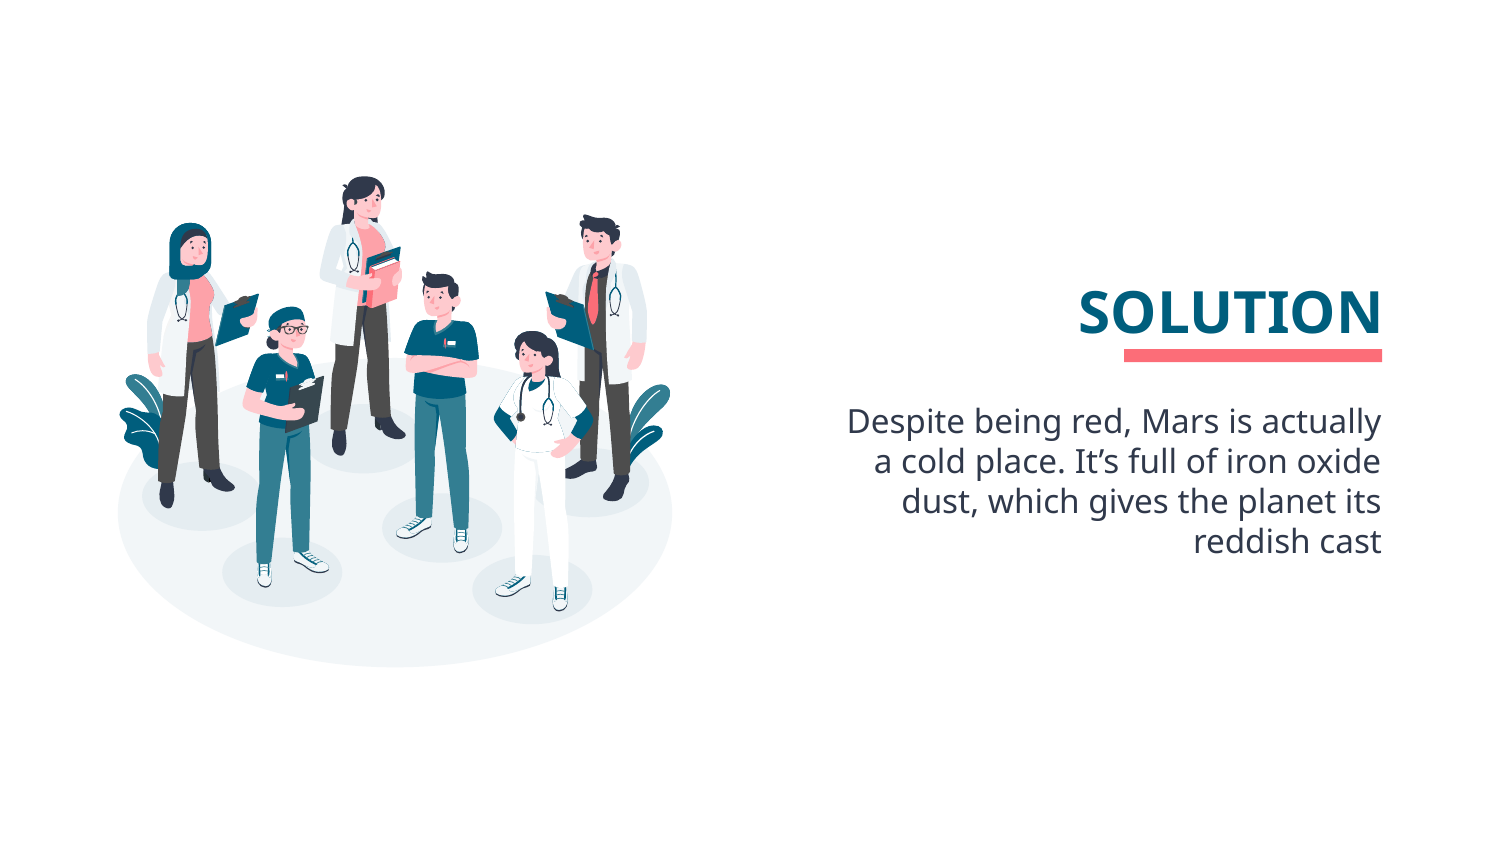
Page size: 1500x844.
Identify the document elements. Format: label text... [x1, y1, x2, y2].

subtitle Despite being red, Mars is actually a cold place. It’s full of iron oxide dust, which gives the planet its reddish cast [821, 383, 1398, 578]
title SOLUTION [704, 266, 1399, 354]
text_box [1124, 349, 1383, 363]
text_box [117, 176, 673, 668]
